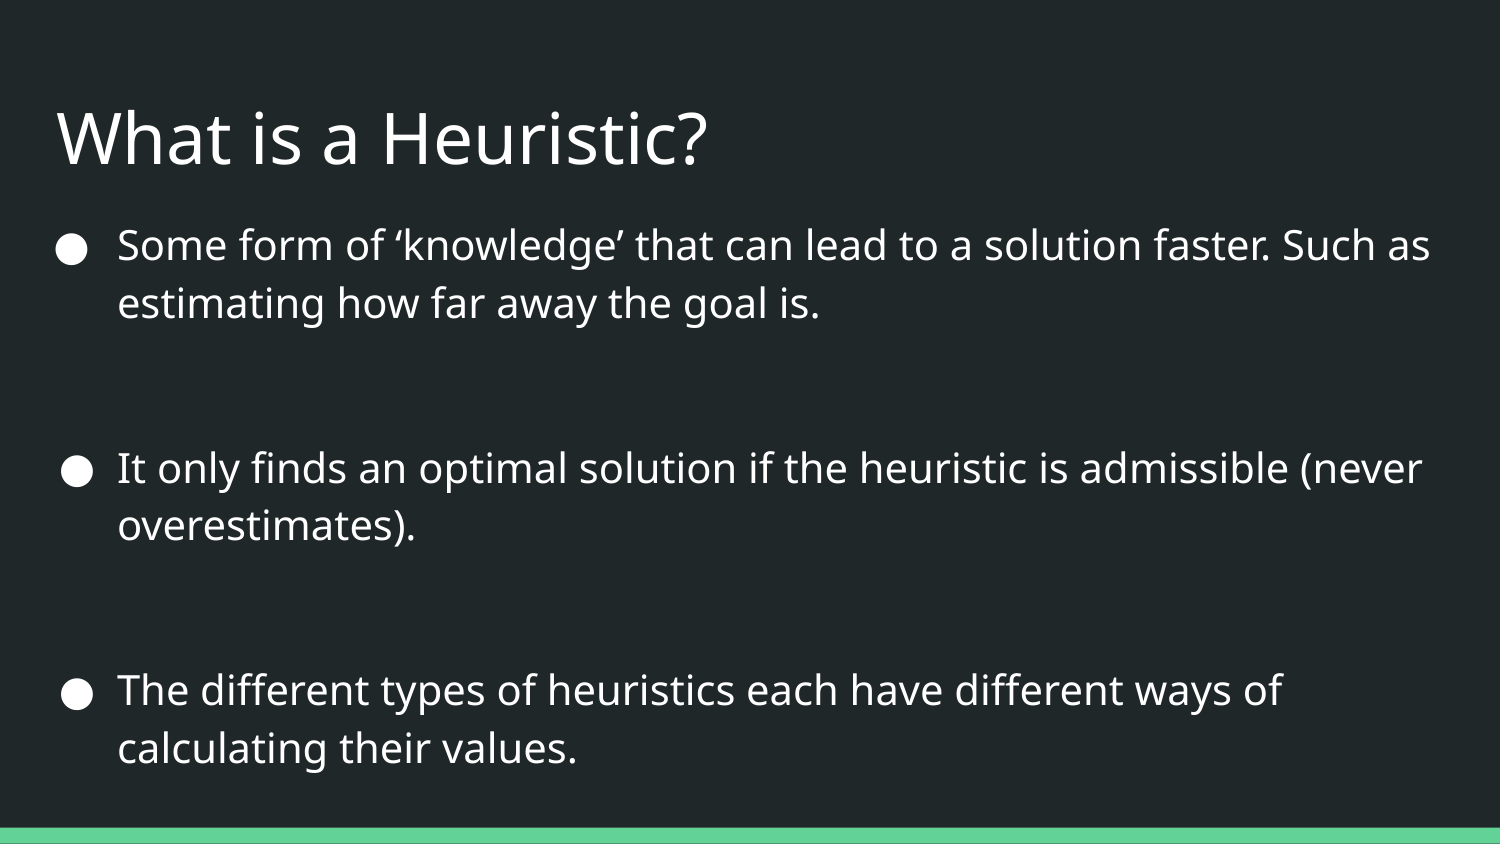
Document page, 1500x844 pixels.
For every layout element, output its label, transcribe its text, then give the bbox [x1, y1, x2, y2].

title What is a Heuristic? [41, 77, 1439, 172]
list Some form of ‘knowledge’ that can lead to a solution faster. Such as estimating how far away the goal is. It only finds an optimal solution if the heuristic is admissible (never overestimates). The different types of heuristics each have different ways of calculating their values. [27, 196, 1469, 757]
